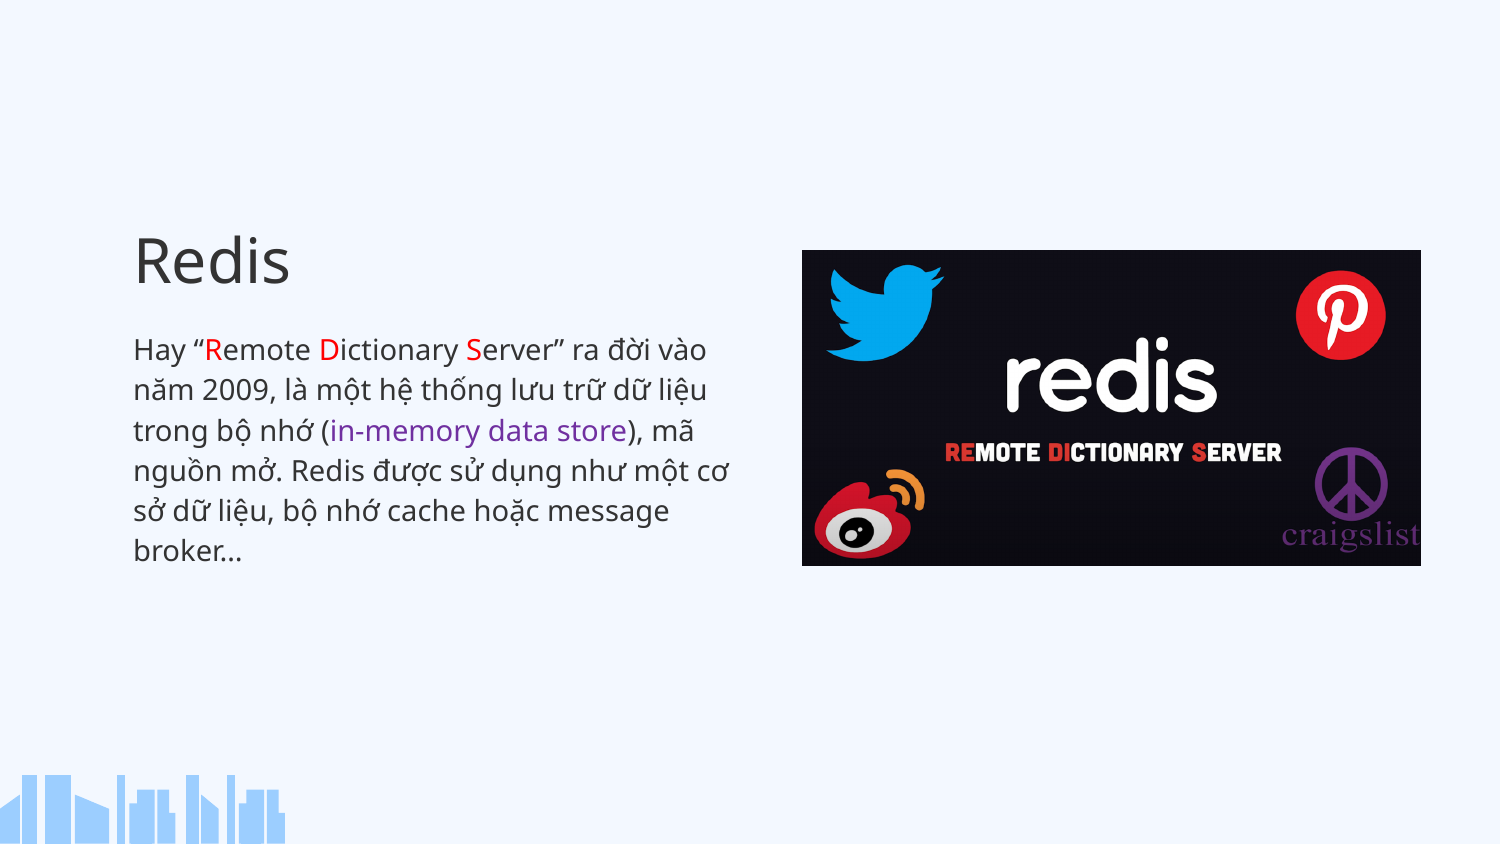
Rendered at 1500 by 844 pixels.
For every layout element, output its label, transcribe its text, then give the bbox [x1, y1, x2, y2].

title Redis [118, 223, 758, 311]
subtitle Hay “Remote Dictionary Server” ra đời vào năm 2009, là một hệ thống lưu trữ dữ liệu trong bộ nhớ (in-memory data store), mã nguồn mở. Redis được sử dụng như một cơ sở dữ liệu, bộ nhớ cache hoặc message broker… [118, 311, 758, 540]
picture [801, 250, 1421, 567]
